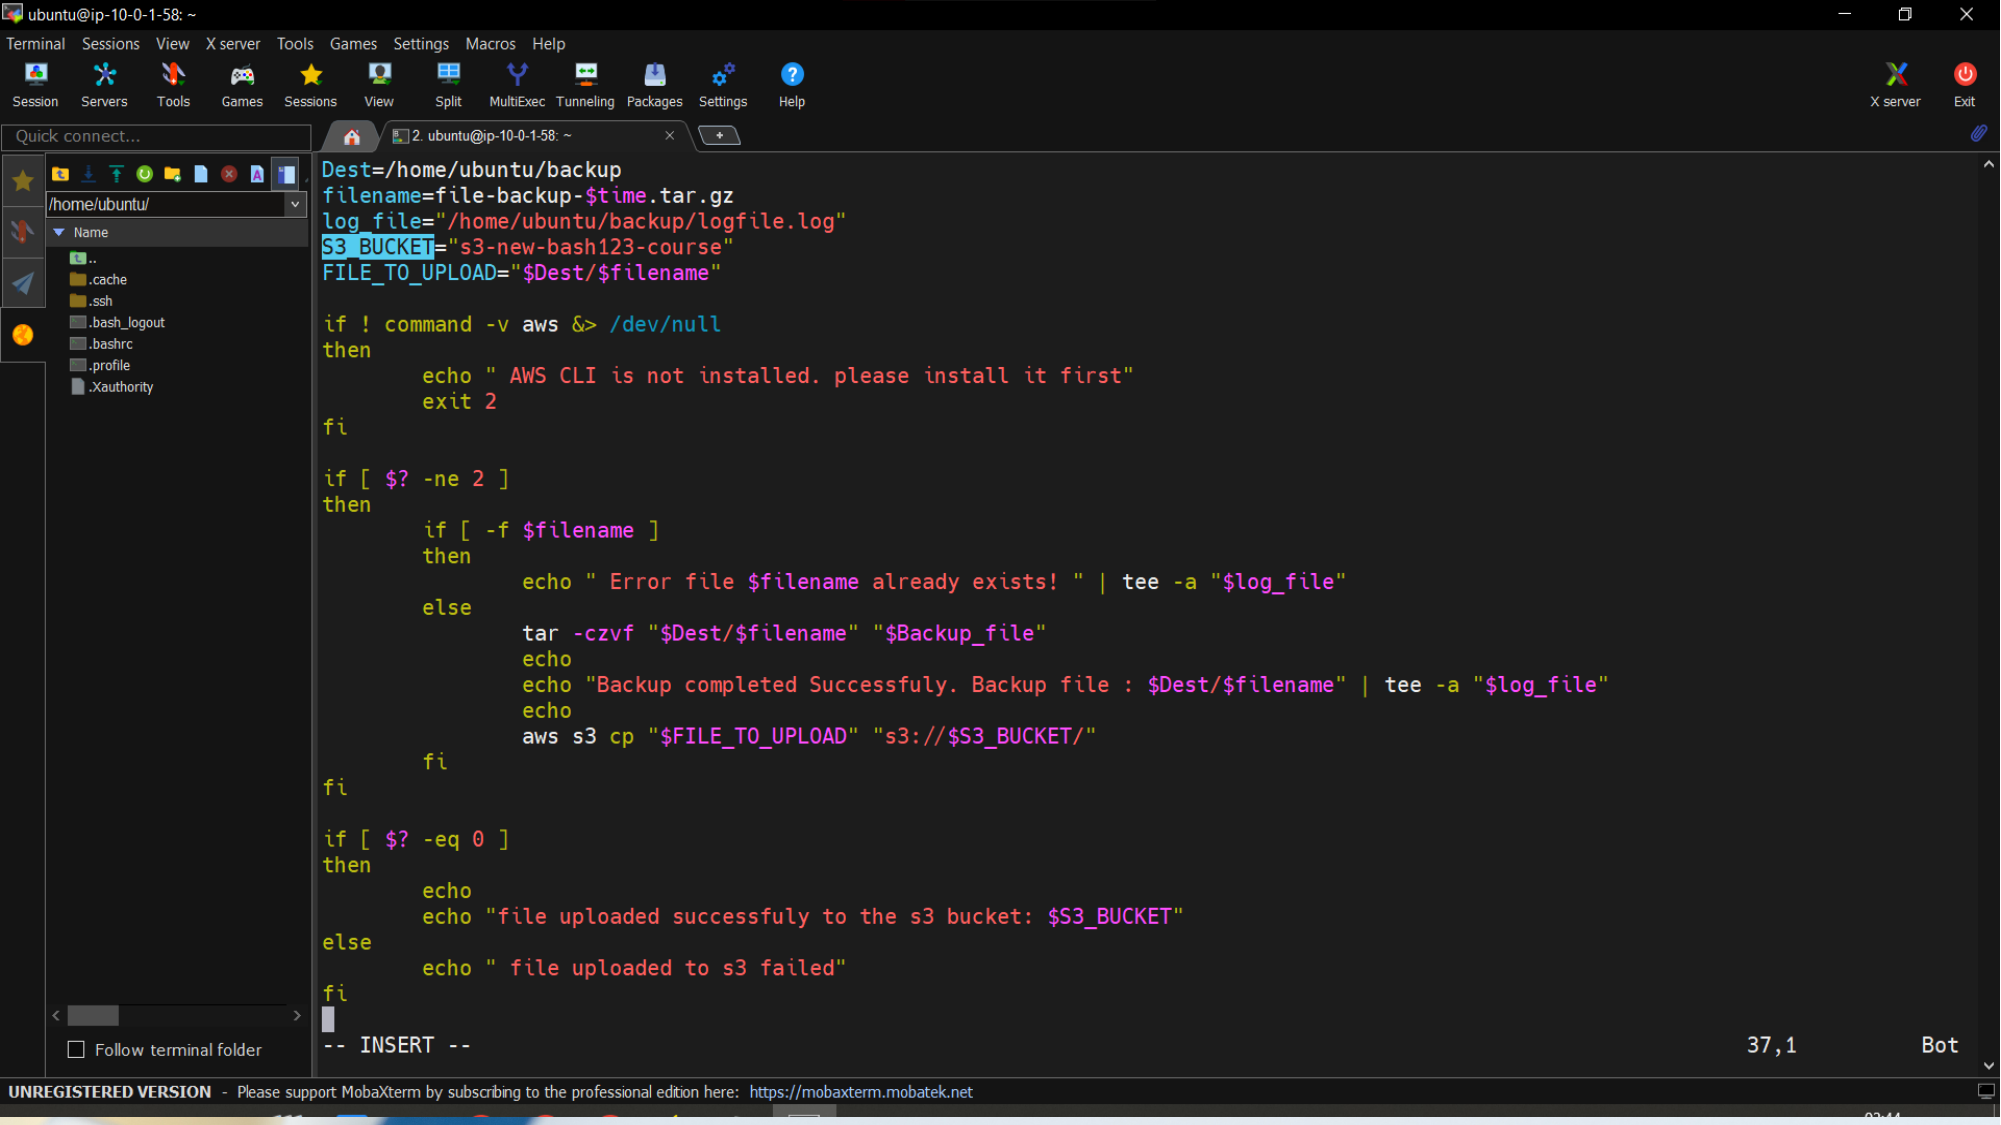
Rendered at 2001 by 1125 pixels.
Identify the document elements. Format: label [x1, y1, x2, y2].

picture [0, 0, 2000, 1117]
text_box [0, 1117, 2000, 1125]
